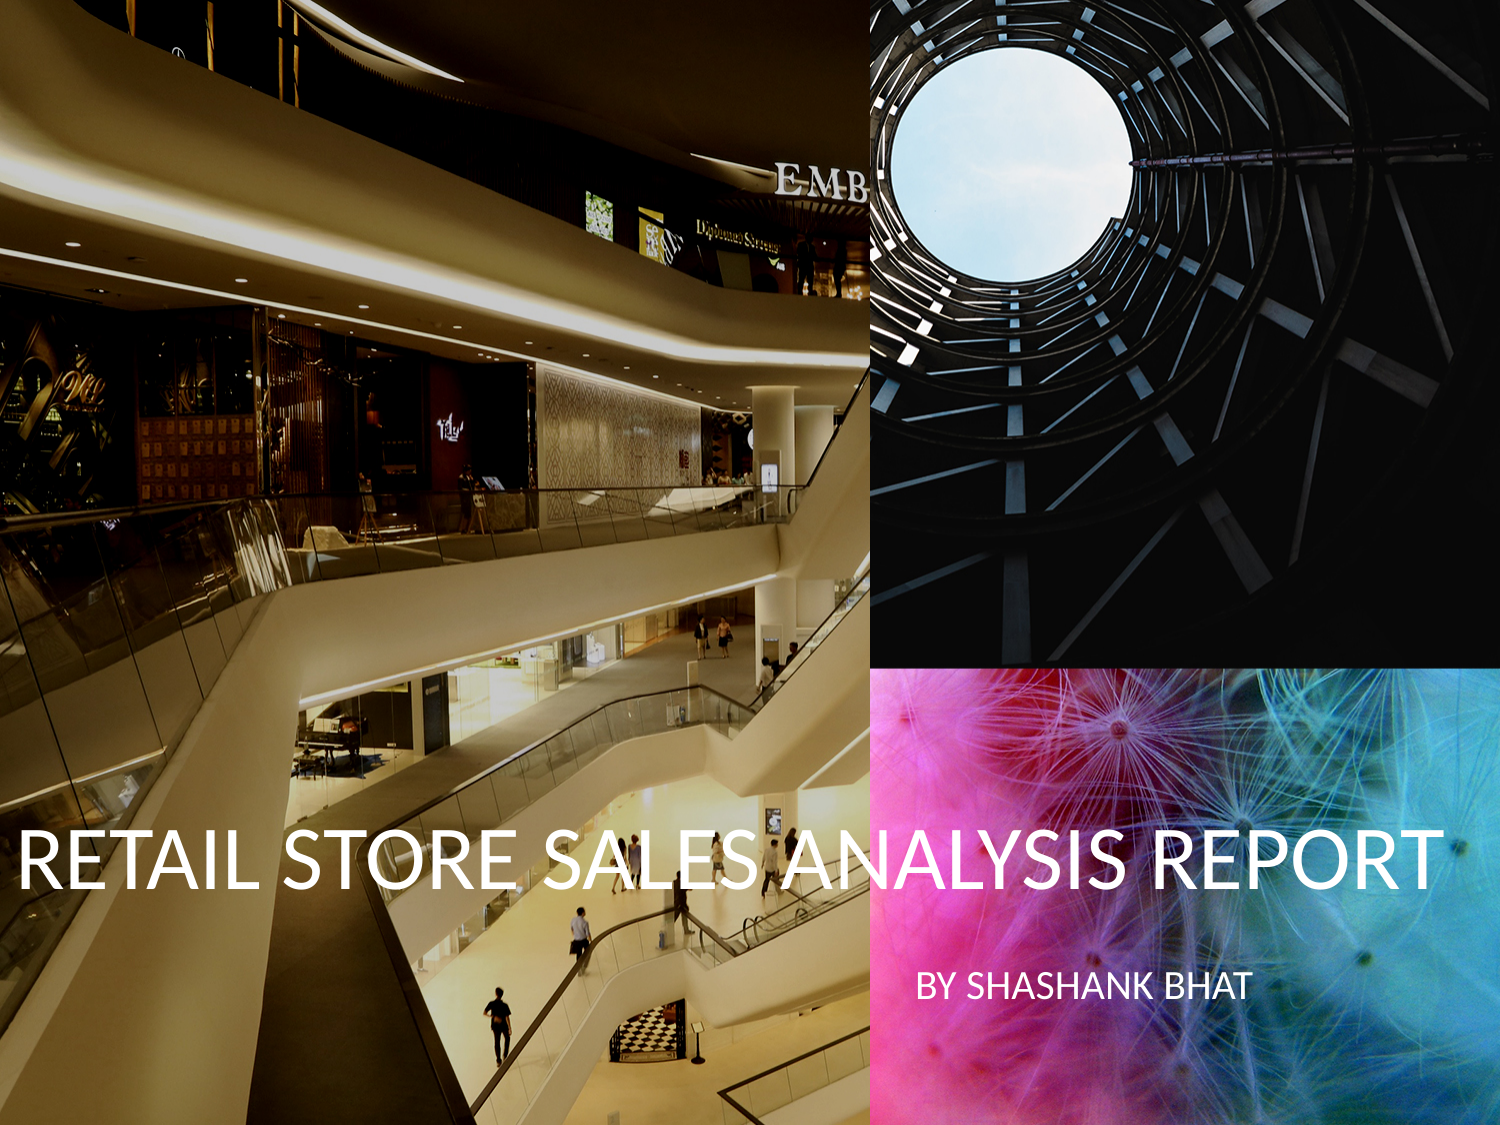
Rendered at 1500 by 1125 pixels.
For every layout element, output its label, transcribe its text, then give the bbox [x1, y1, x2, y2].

picture [0, 0, 1500, 1125]
title RETAIL STORE SALES ANALYSIS REPORT BY SHASHANK BHAT [0, 751, 1475, 1065]
